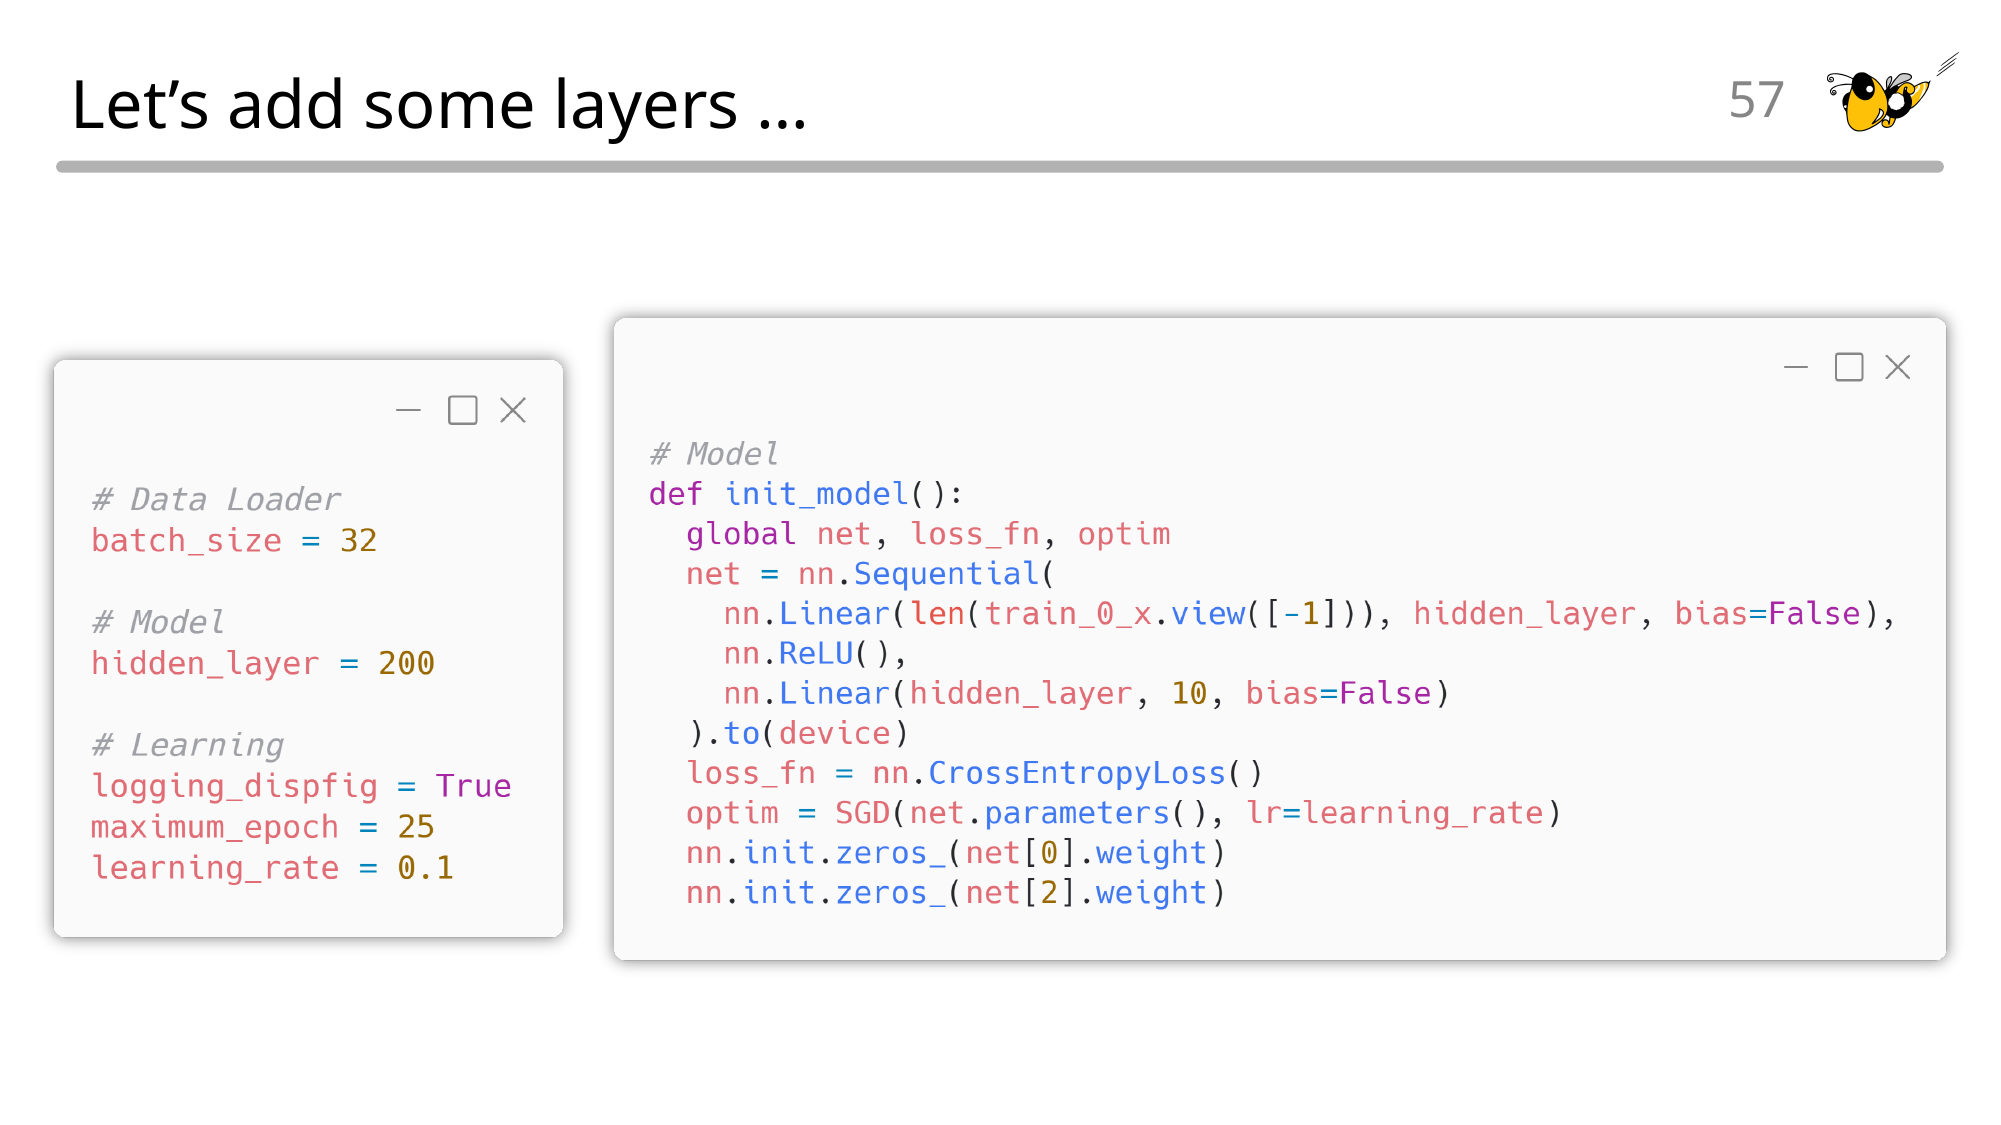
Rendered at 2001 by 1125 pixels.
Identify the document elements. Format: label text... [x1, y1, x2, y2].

title Let’s add some layers … [40, 52, 1640, 151]
picture [0, 246, 2000, 1032]
picture [1827, 52, 1959, 132]
slide_number 57 [1695, 61, 1820, 141]
